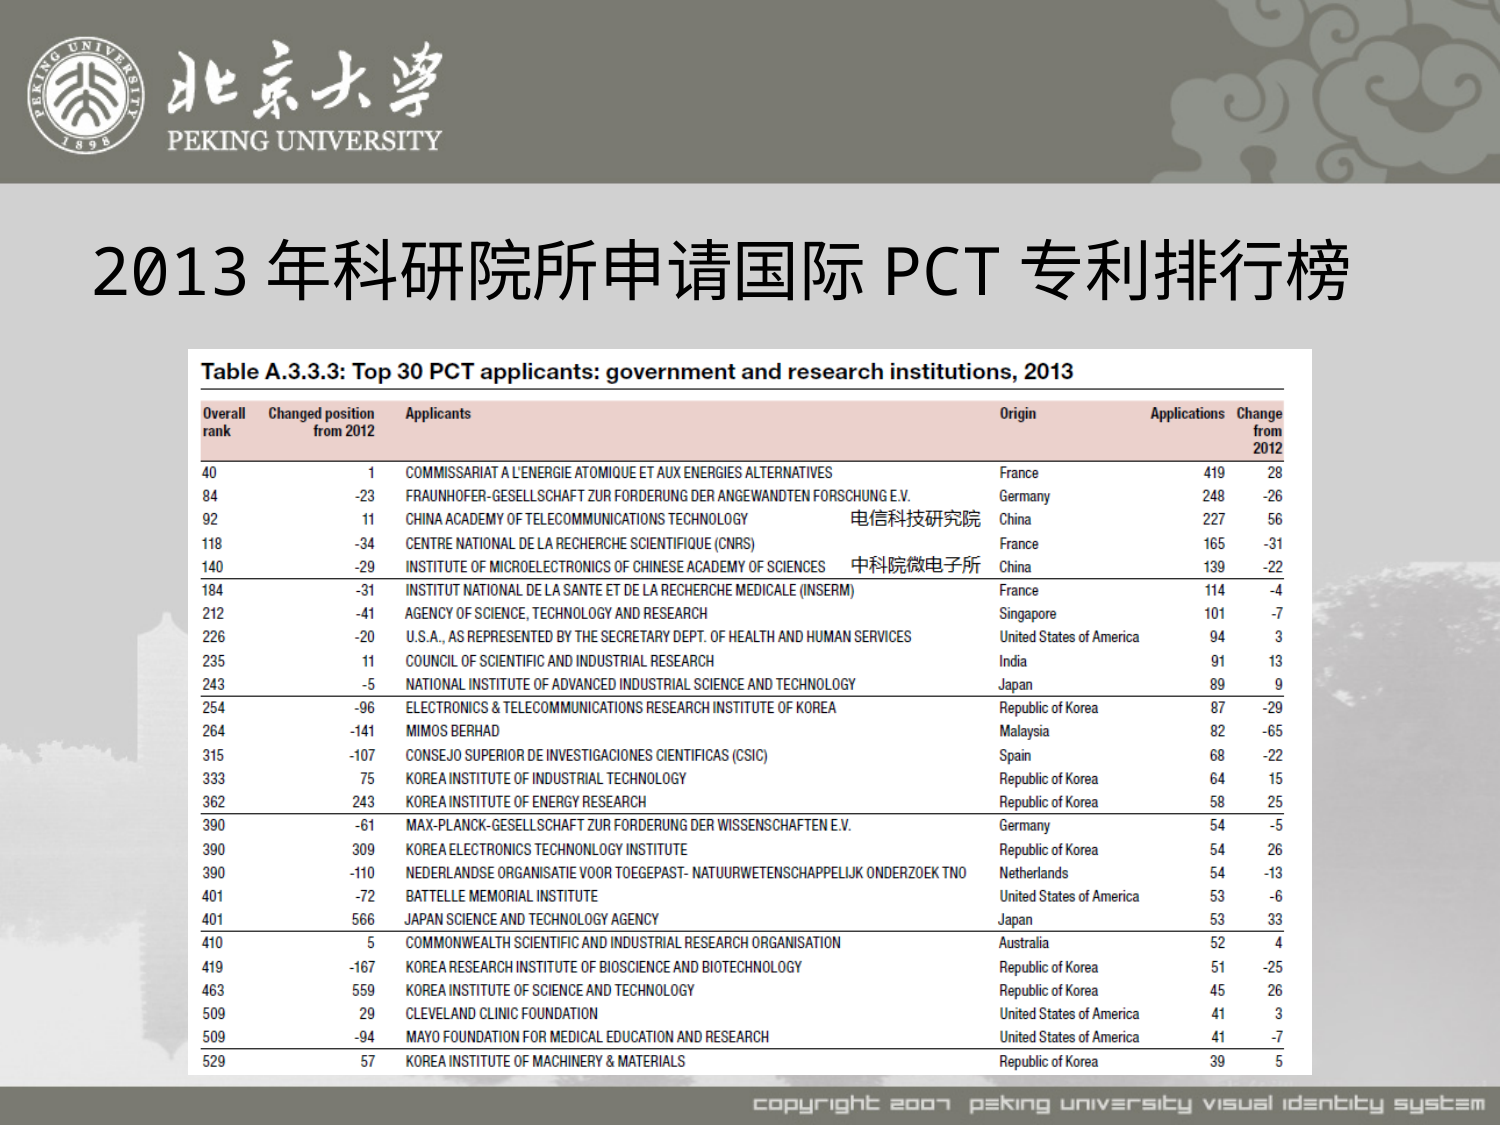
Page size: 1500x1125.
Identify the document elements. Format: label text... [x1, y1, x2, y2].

title 2013年科研院所申请国际PCT专利排行榜 [75, 212, 1425, 325]
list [188, 349, 1312, 1076]
picture [0, 0, 1500, 1125]
